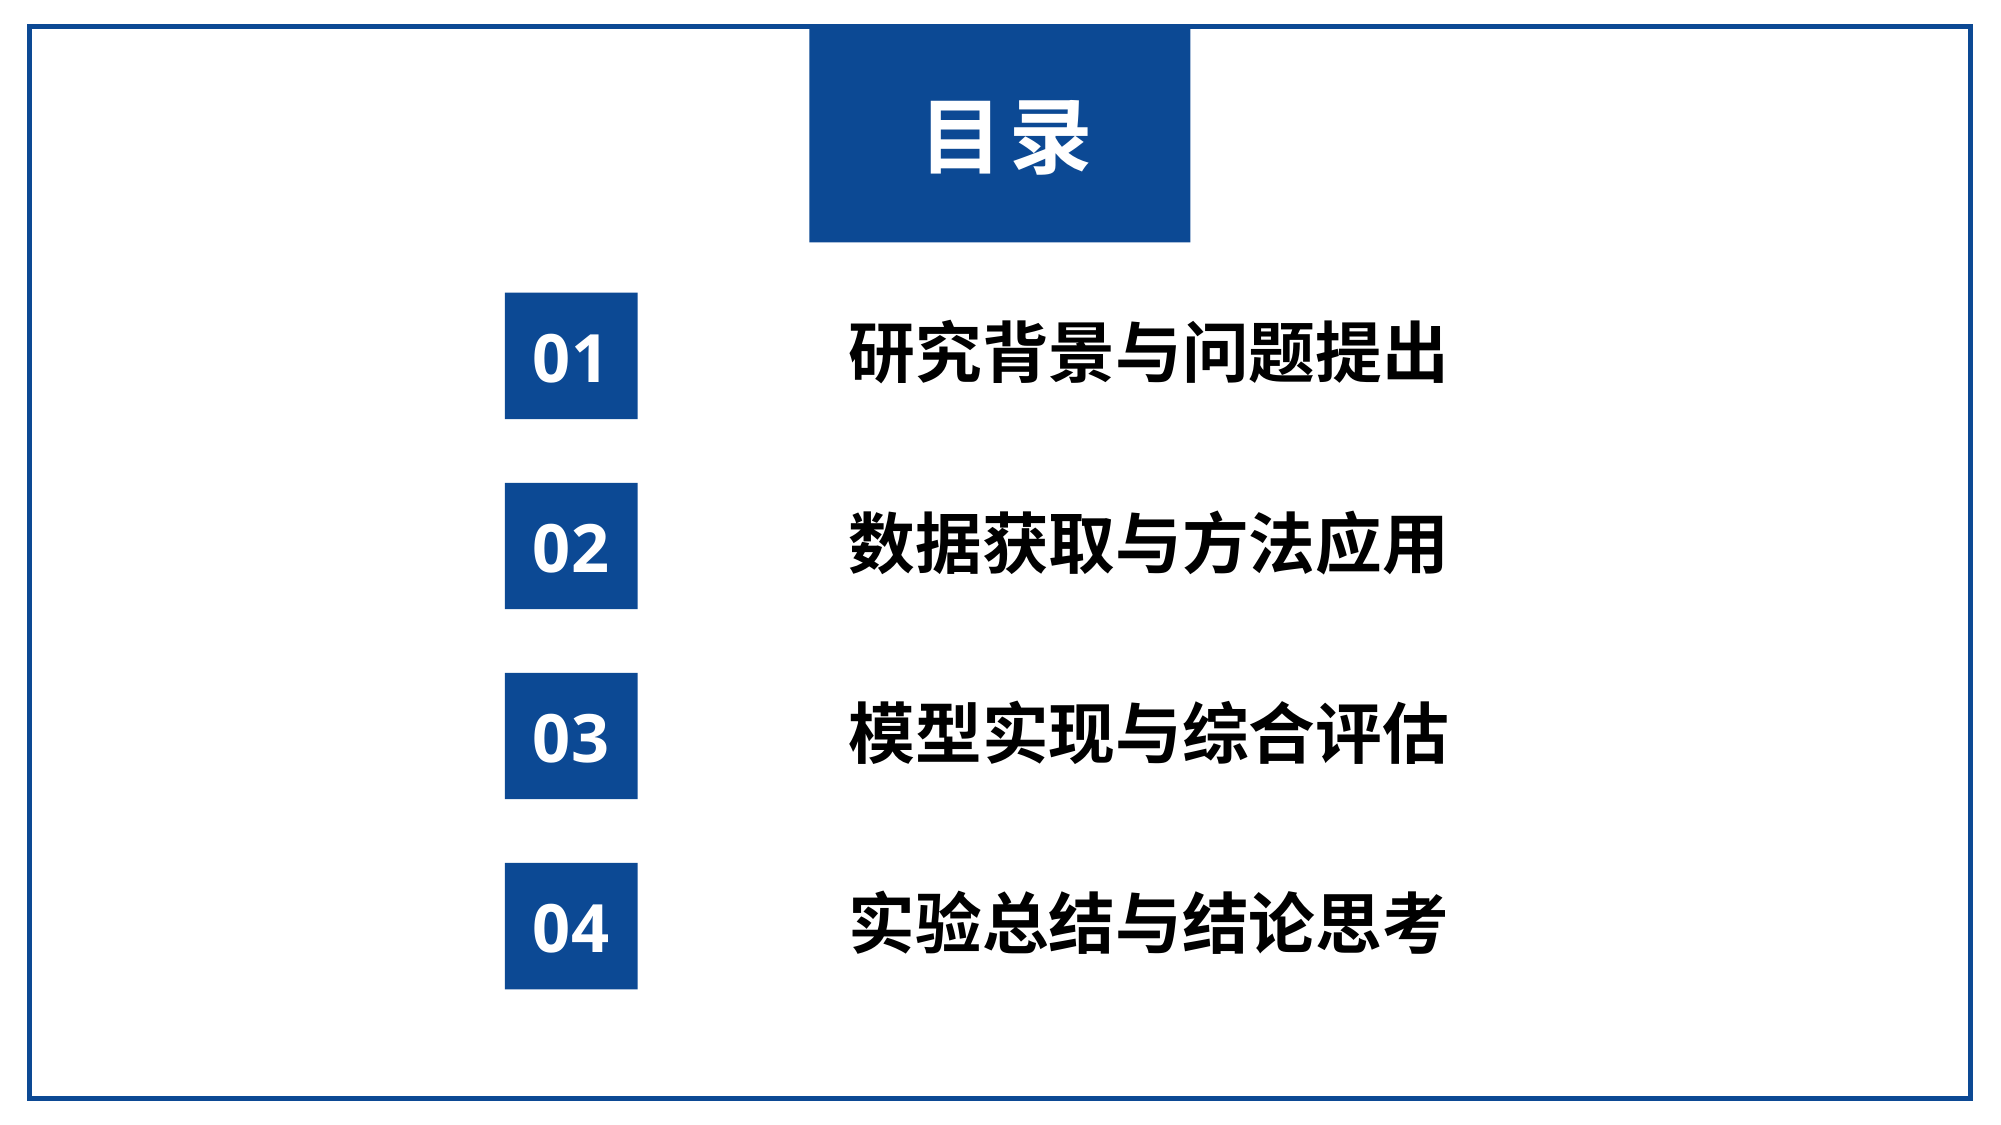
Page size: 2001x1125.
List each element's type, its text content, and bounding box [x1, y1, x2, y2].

text_box 目录 [905, 76, 1108, 192]
text_box [808, 25, 1191, 244]
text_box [504, 292, 1508, 990]
